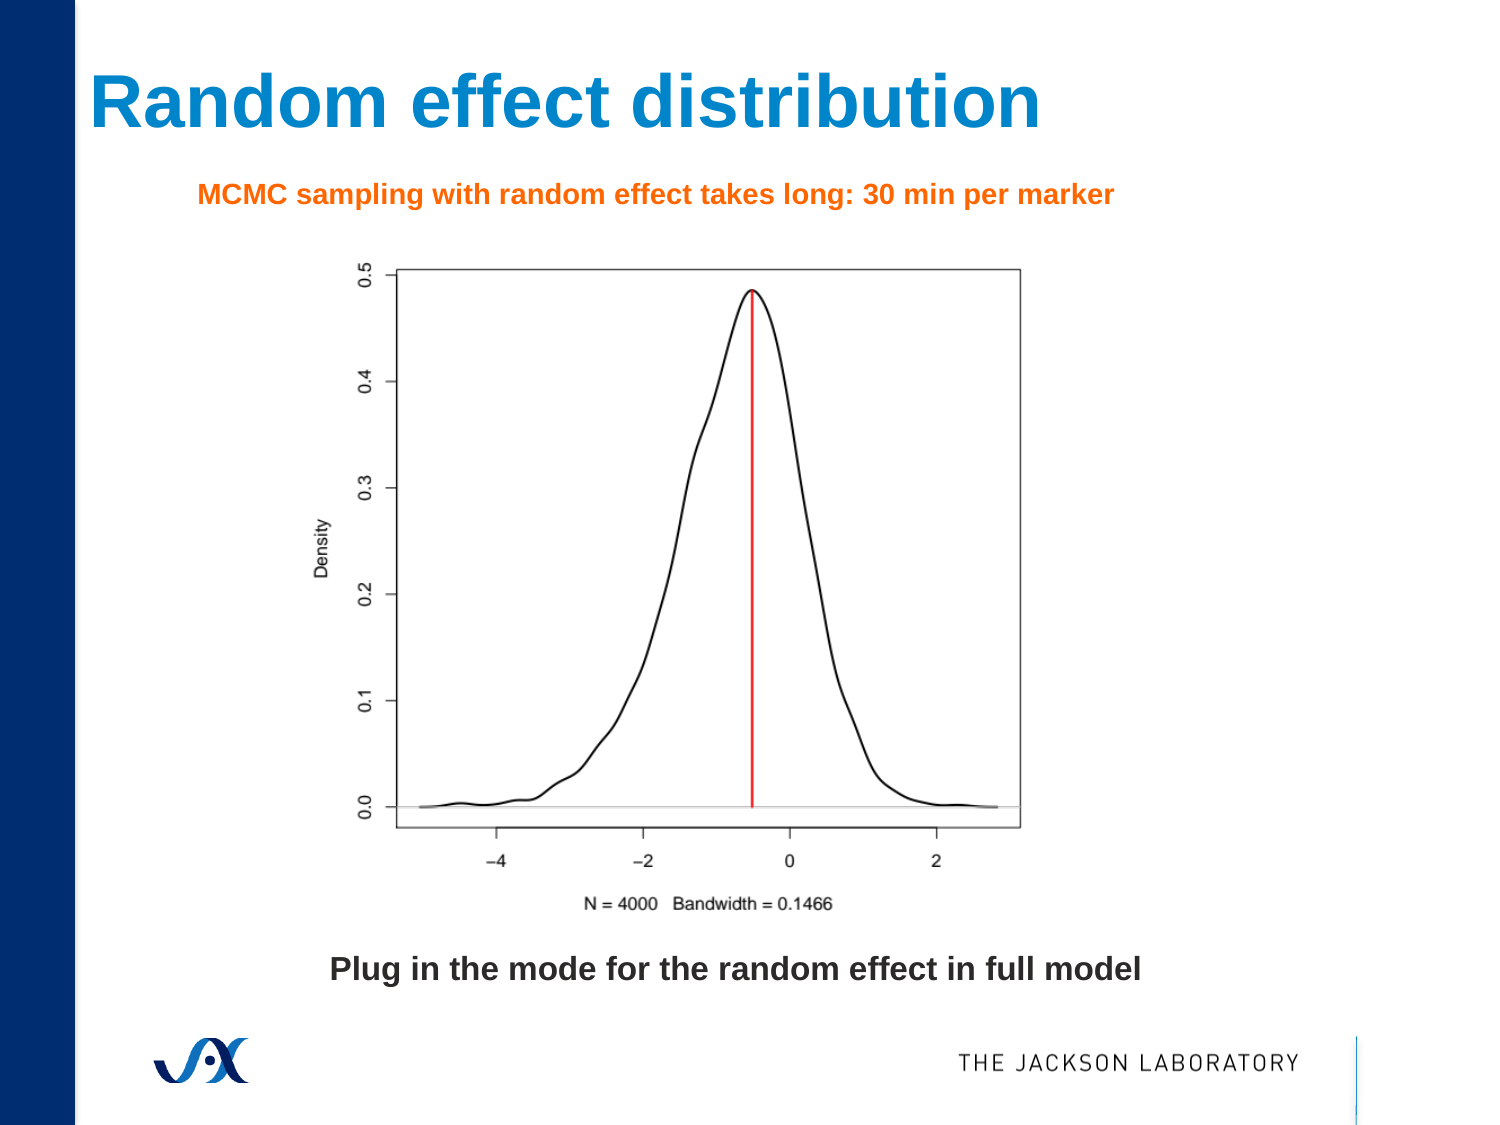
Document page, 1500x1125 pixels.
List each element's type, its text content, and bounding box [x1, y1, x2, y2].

text_box Plug in the mode for the random effect in full model [314, 939, 1159, 994]
picture [943, 1023, 1313, 1099]
picture [308, 180, 1064, 936]
text_box Random effect distribution [74, 45, 1425, 233]
picture [140, 1022, 269, 1099]
text_box MCMC sampling with random effect takes long: 30 min per marker [149, 168, 1164, 218]
